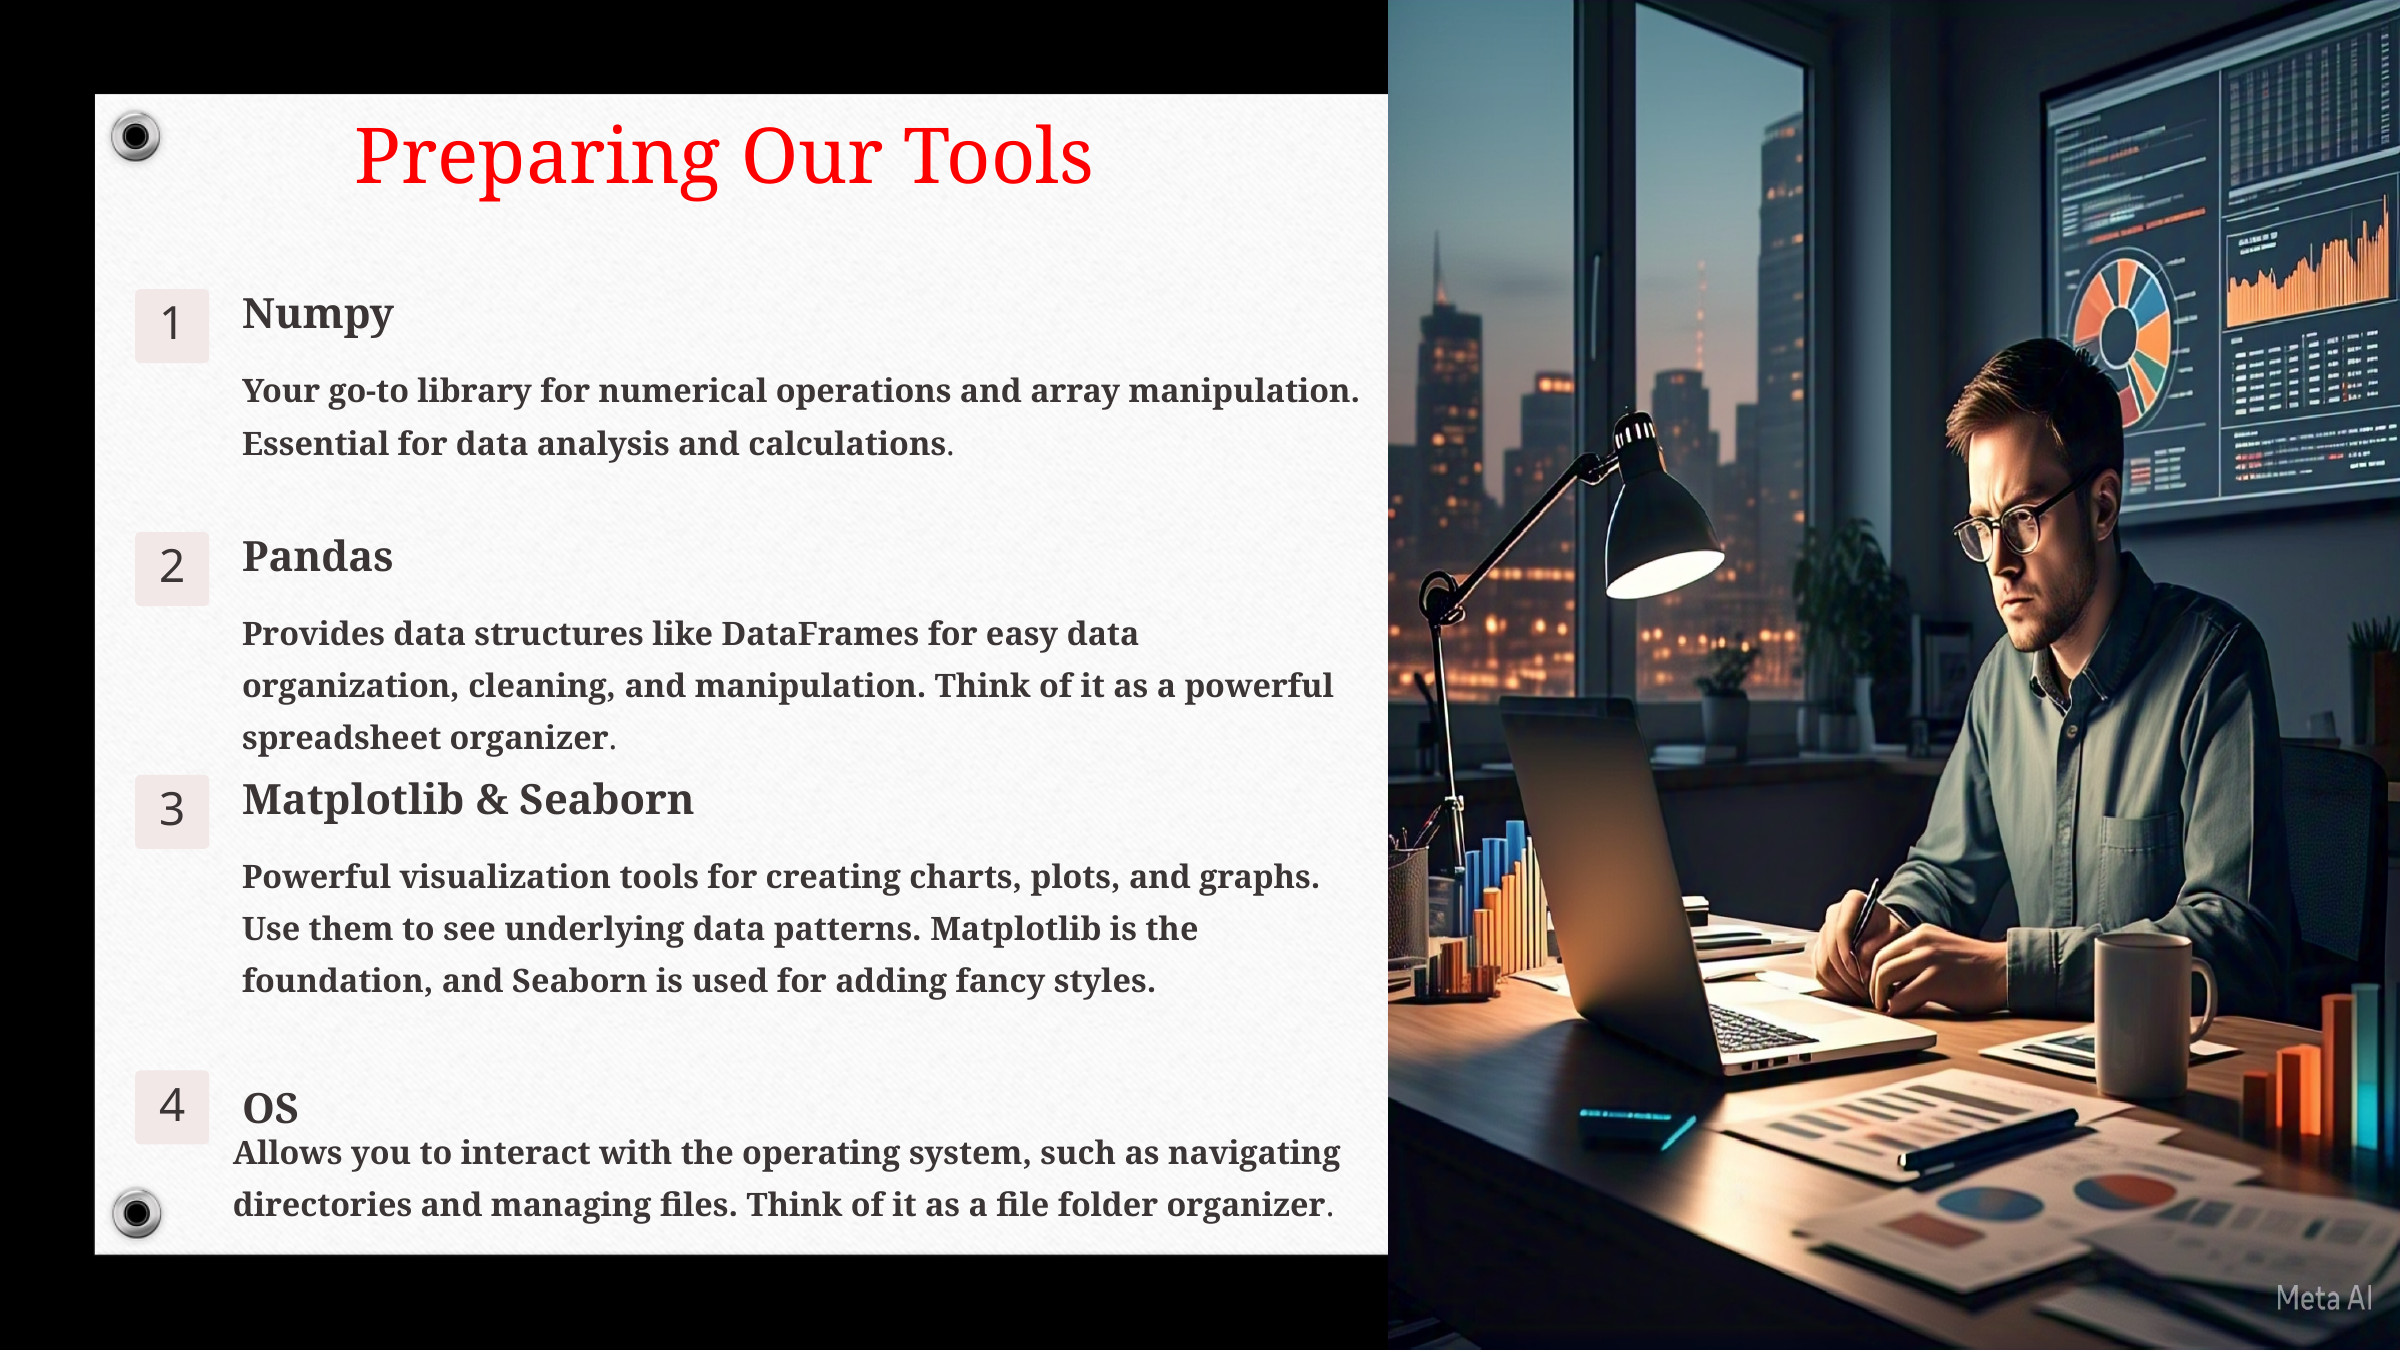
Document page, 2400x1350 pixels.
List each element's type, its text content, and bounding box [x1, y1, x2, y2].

text_box OS [242, 1084, 629, 1118]
text_box 3 [158, 788, 187, 836]
text_box 1 [165, 302, 180, 350]
text_box Powerful visualization tools for creating charts, plots, and graphs. Use them to see underlying data patterns. Matplotlib is the foundation, and Seaborn is used for adding fancy styles. [242, 843, 1365, 1001]
text_box [135, 1070, 210, 1145]
text_box [135, 289, 210, 364]
text_box Your go-to library for numerical operations and array manipulation. Essential for data analysis and calculations. [242, 357, 1365, 463]
text_box [135, 774, 210, 849]
text_box 4 [157, 1084, 187, 1131]
text_box Numpy [242, 289, 629, 338]
text_box Preparing Our Tools [354, 102, 1129, 200]
text_box 2 [158, 545, 187, 593]
text_box [135, 532, 210, 607]
text_box Provides data structures like DataFrames for easy data organization, cleaning, and manipulation. Think of it as a powerful spreadsheet organizer. [242, 600, 1365, 706]
text_box Pandas [242, 532, 629, 581]
text_box Matplotlib & Seaborn [242, 774, 629, 824]
text_box Allows you to interact with the operating system, such as navigating directories and managing files. Think of it as a file folder organizer. [232, 1118, 1380, 1244]
picture [0, 0, 2400, 1350]
